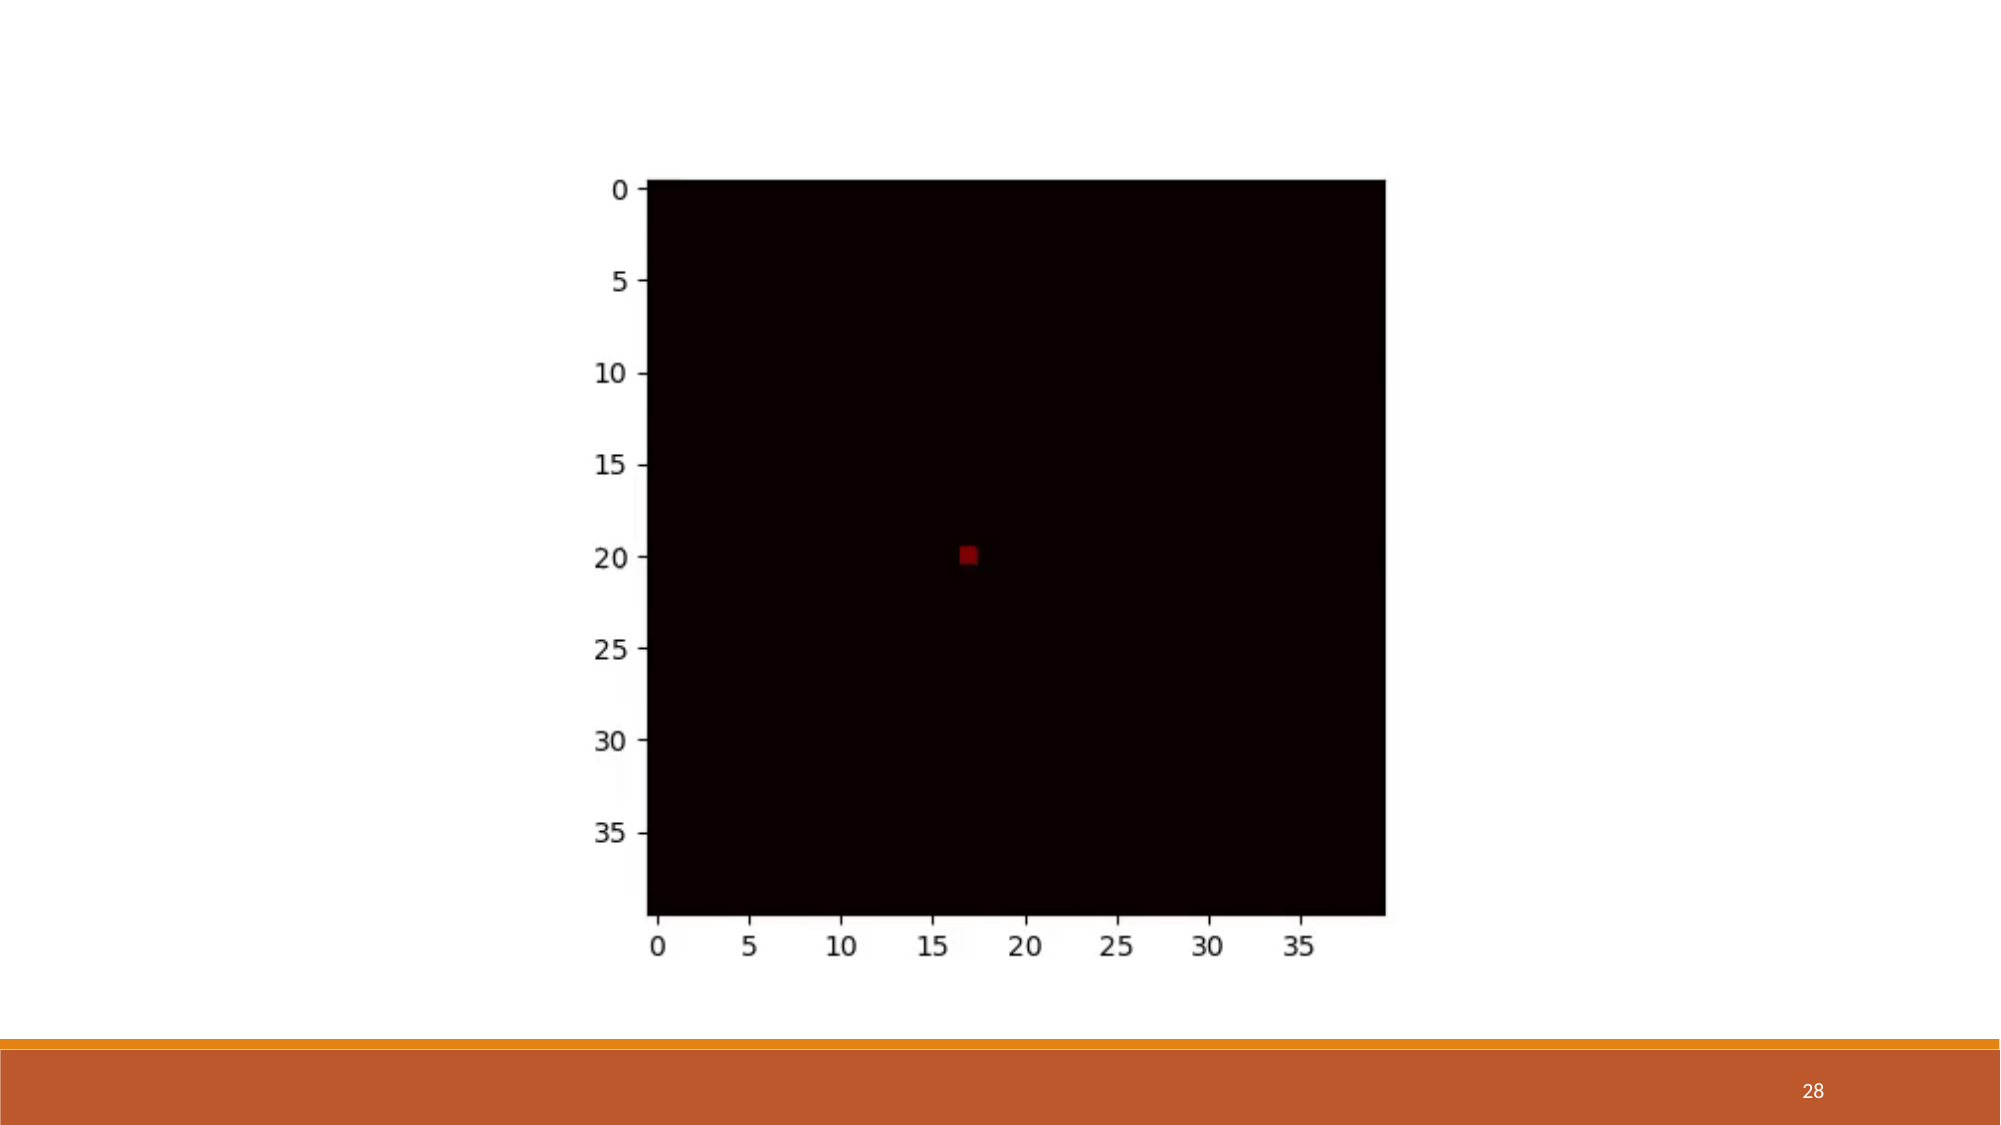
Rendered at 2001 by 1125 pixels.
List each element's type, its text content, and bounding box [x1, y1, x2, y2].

slide_number 28 [1624, 1059, 1840, 1120]
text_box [362, 63, 1638, 1021]
